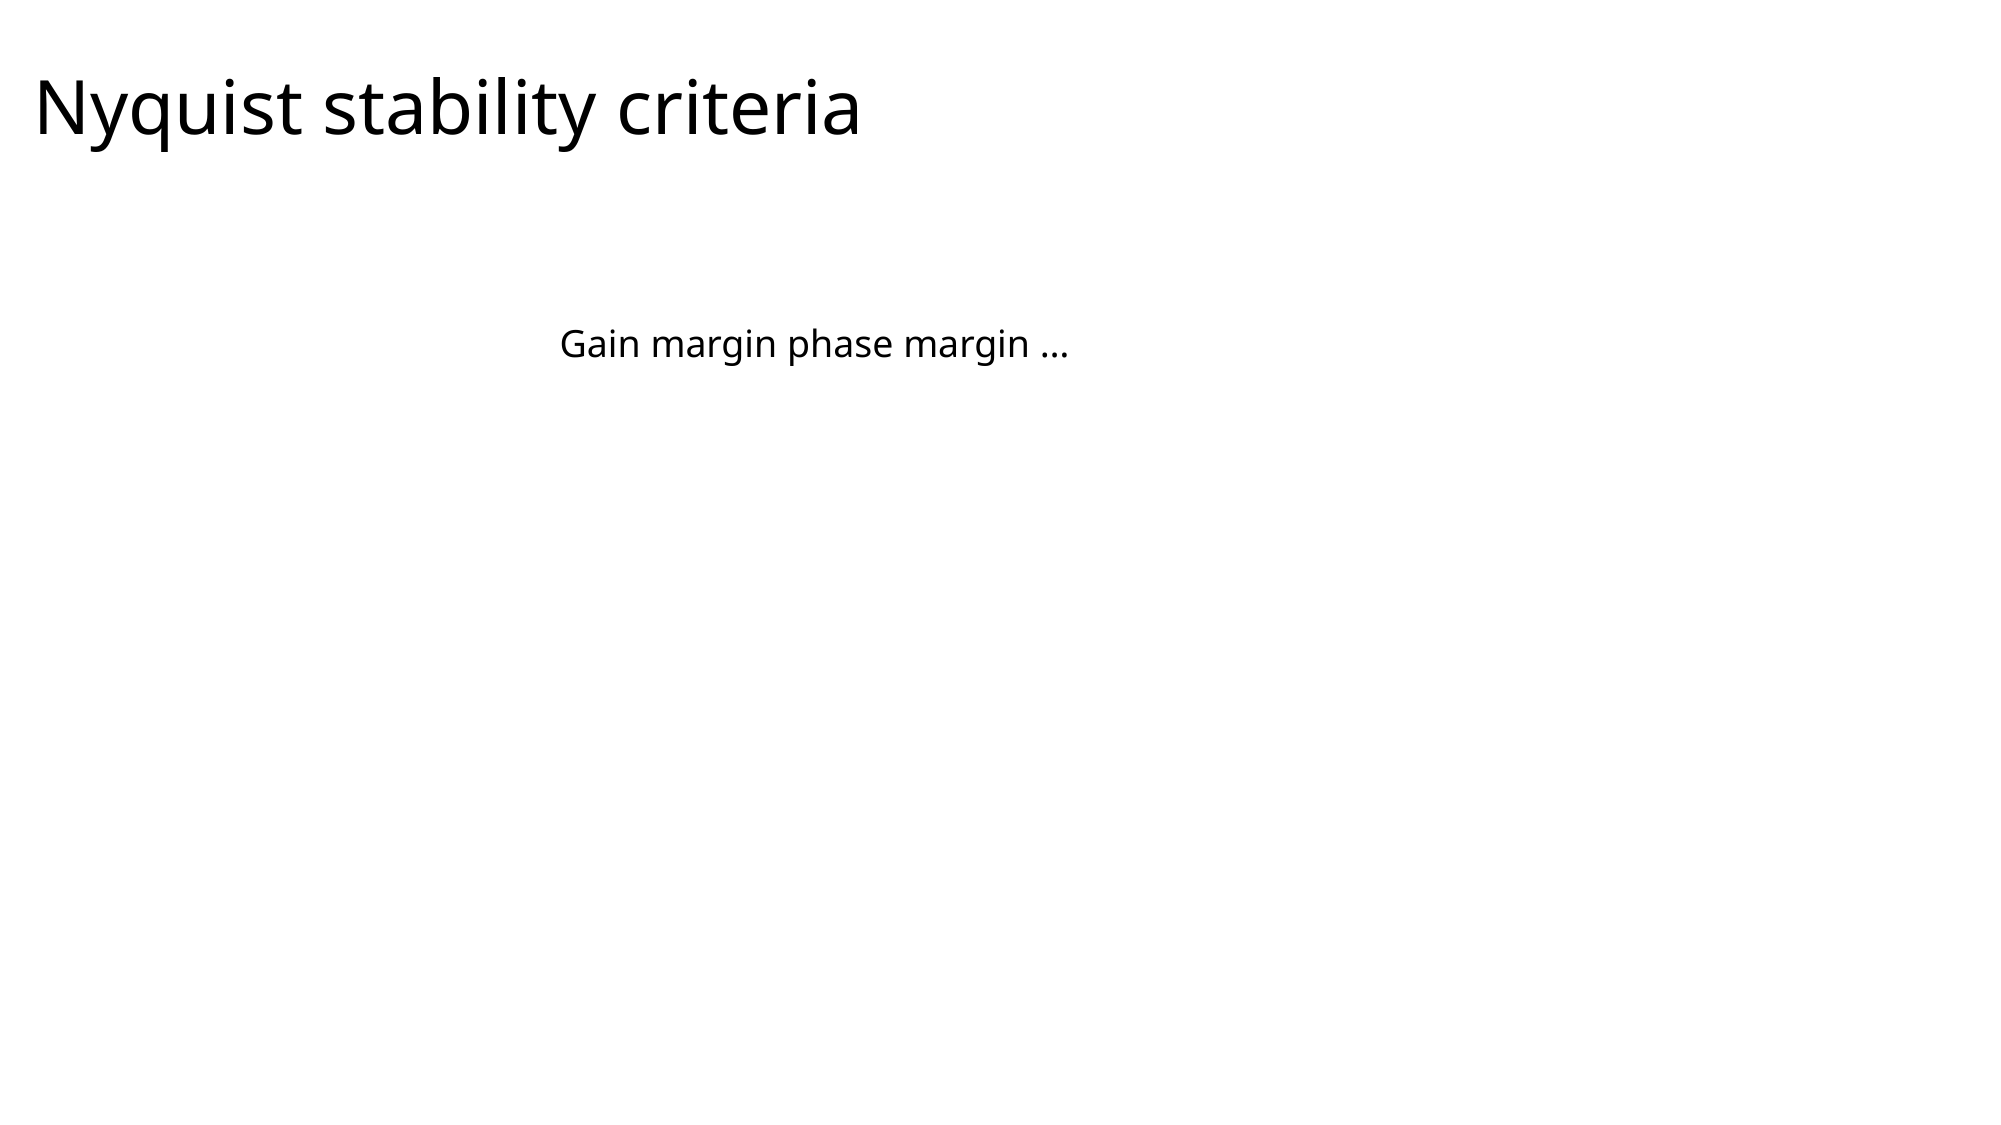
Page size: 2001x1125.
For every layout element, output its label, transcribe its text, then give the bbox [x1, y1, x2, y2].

text_box Nyquist stability criteria [18, 52, 899, 158]
text_box Gain margin phase margin … [544, 312, 1085, 373]
